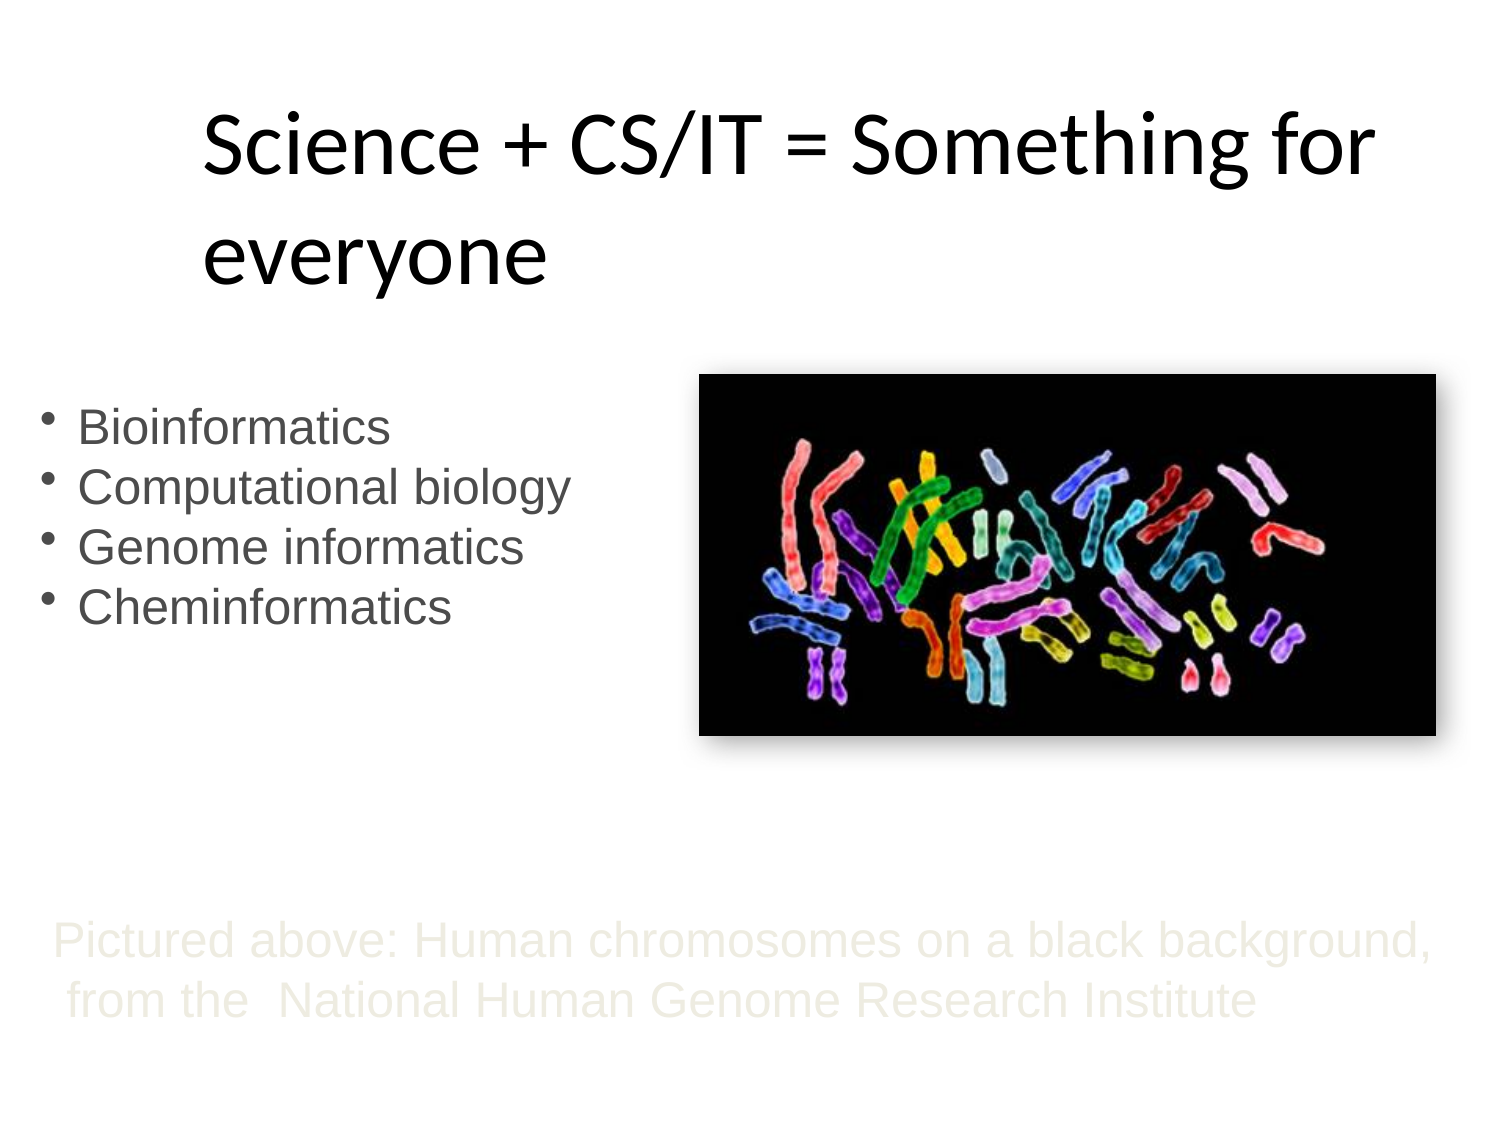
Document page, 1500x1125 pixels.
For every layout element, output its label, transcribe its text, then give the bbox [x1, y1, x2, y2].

subtitle Bioinformatics Computational biology Genome informatics Cheminformatics [24, 387, 988, 838]
text_box Pictured above: Human chromosomes on a black background, from the National Human Genome Research Institute [37, 899, 1464, 1095]
title Science + CS/IT = Something for everyone [187, 75, 1463, 263]
picture [699, 374, 1436, 736]
